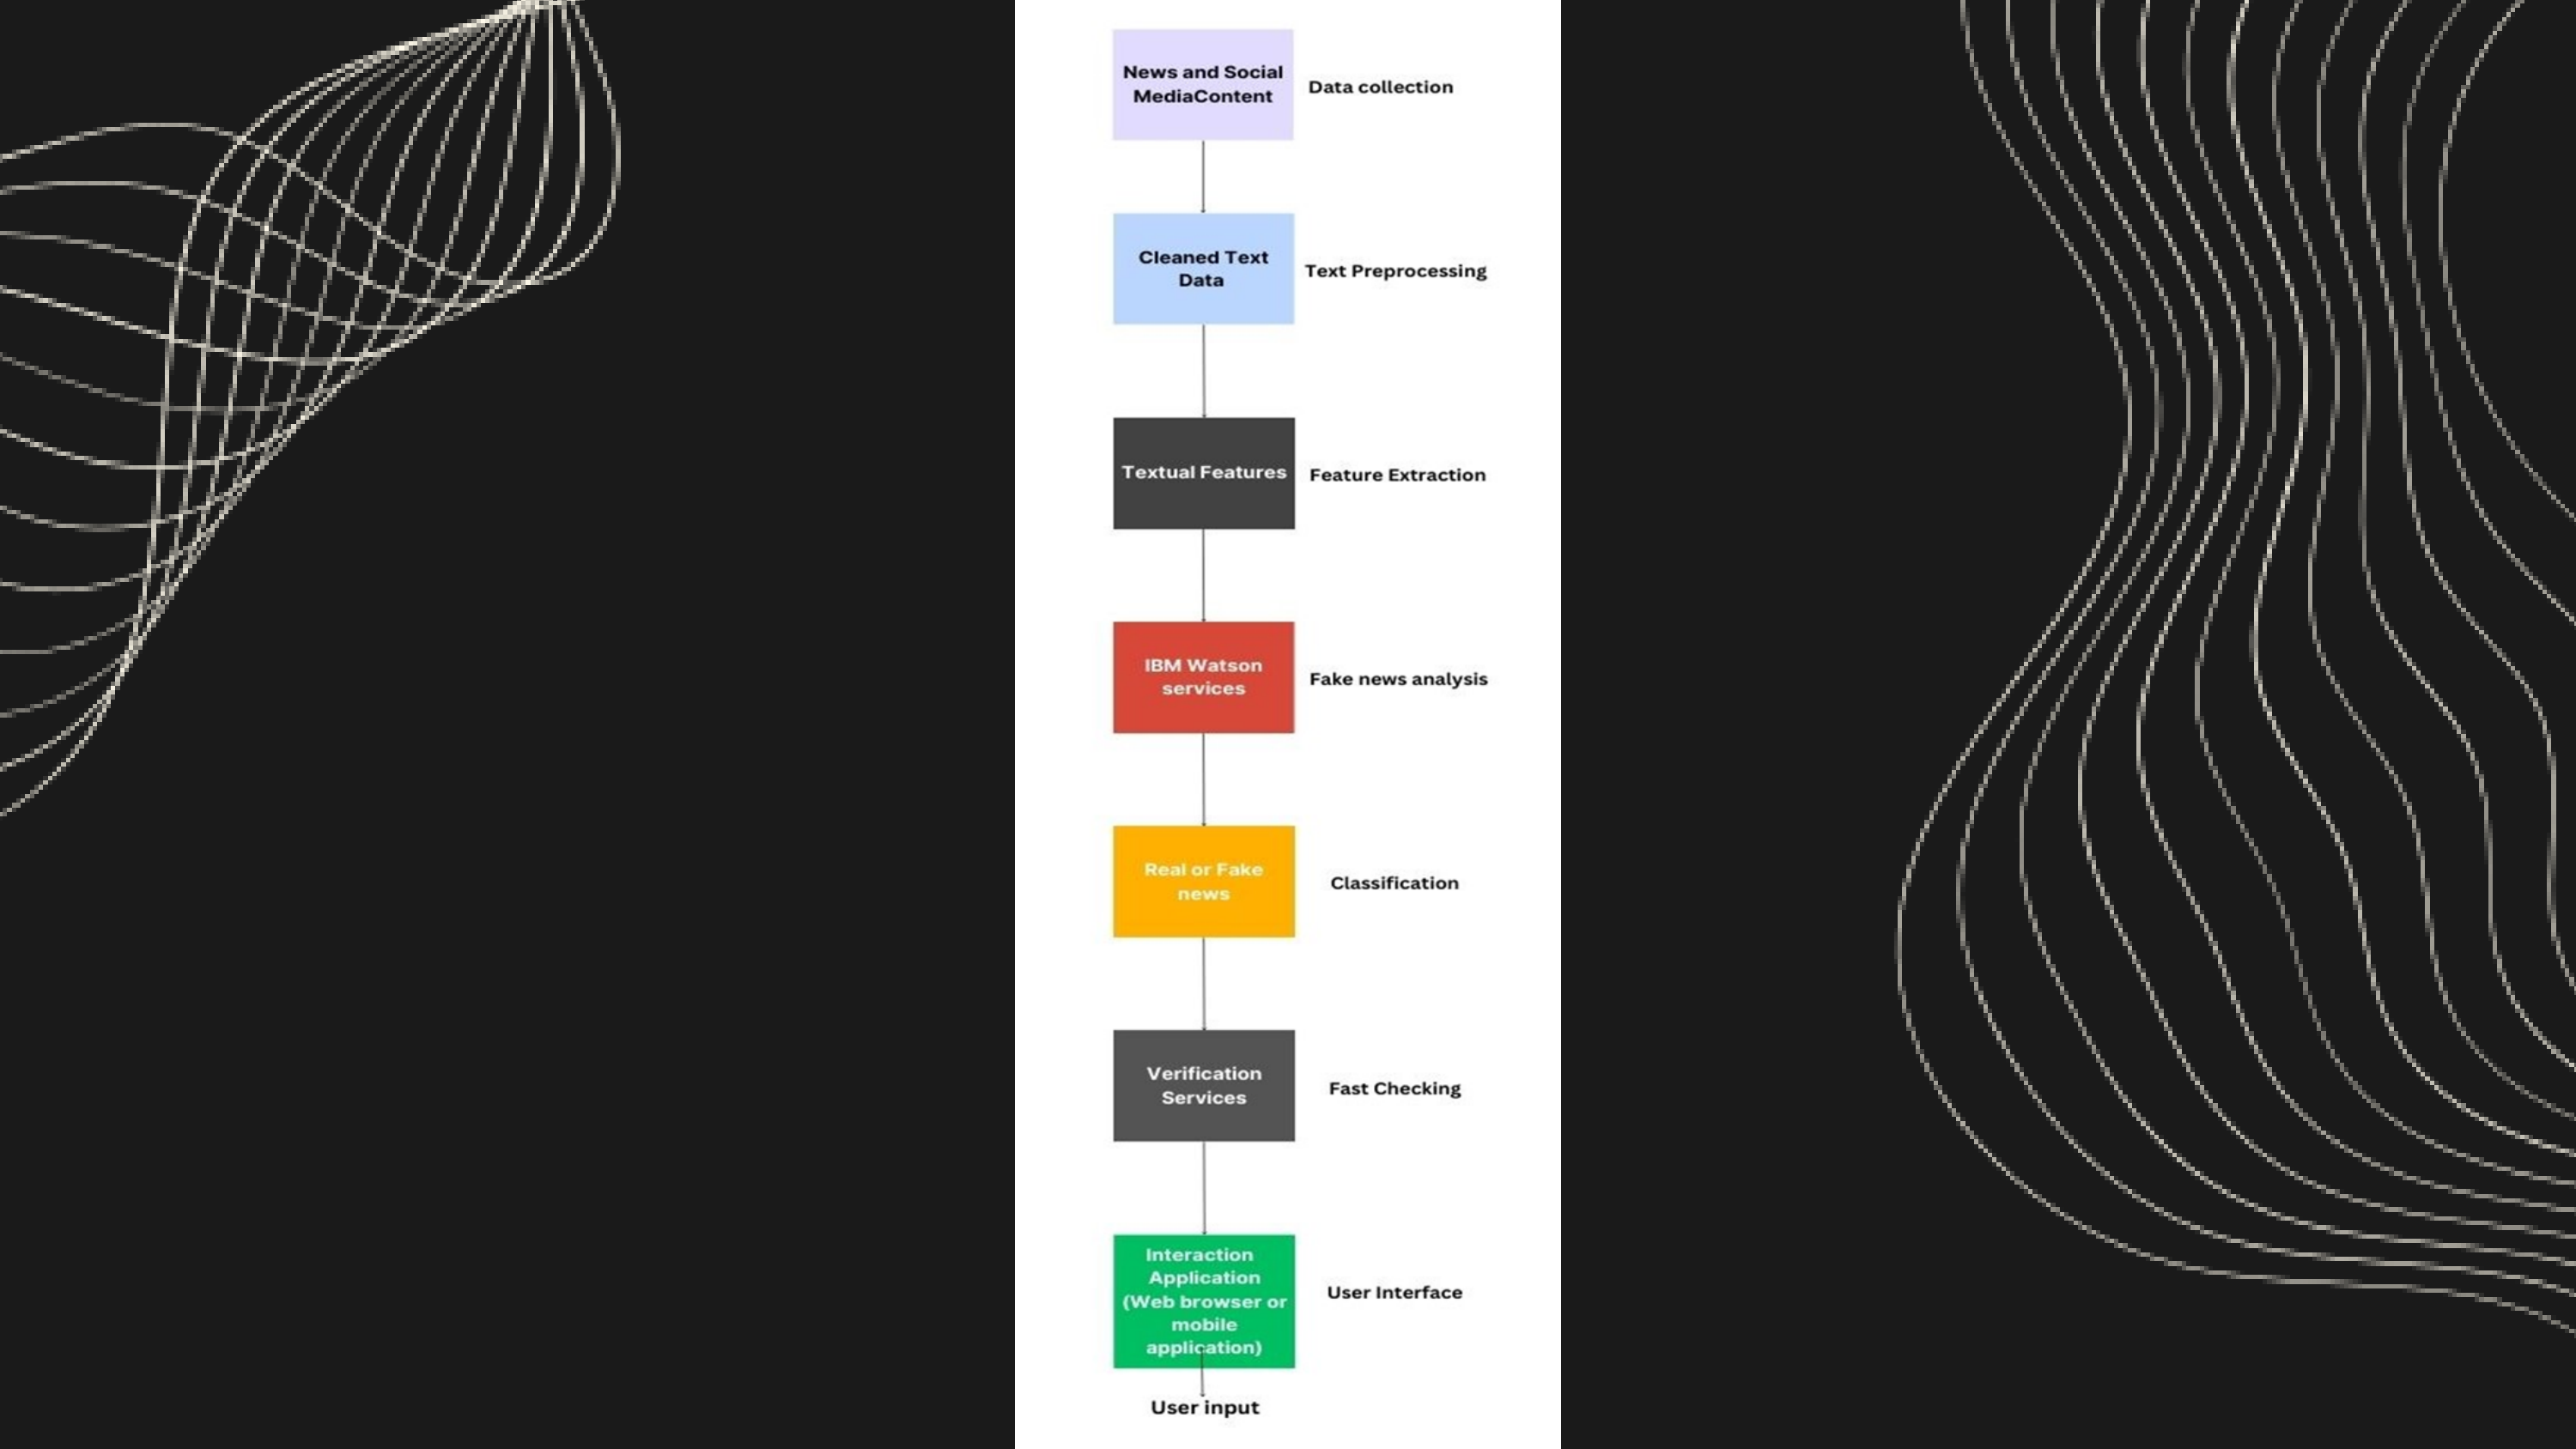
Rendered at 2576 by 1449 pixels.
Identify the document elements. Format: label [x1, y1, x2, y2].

text_box [0, 0, 1014, 844]
text_box [1893, 0, 2576, 1449]
text_box [1014, 0, 1561, 1449]
